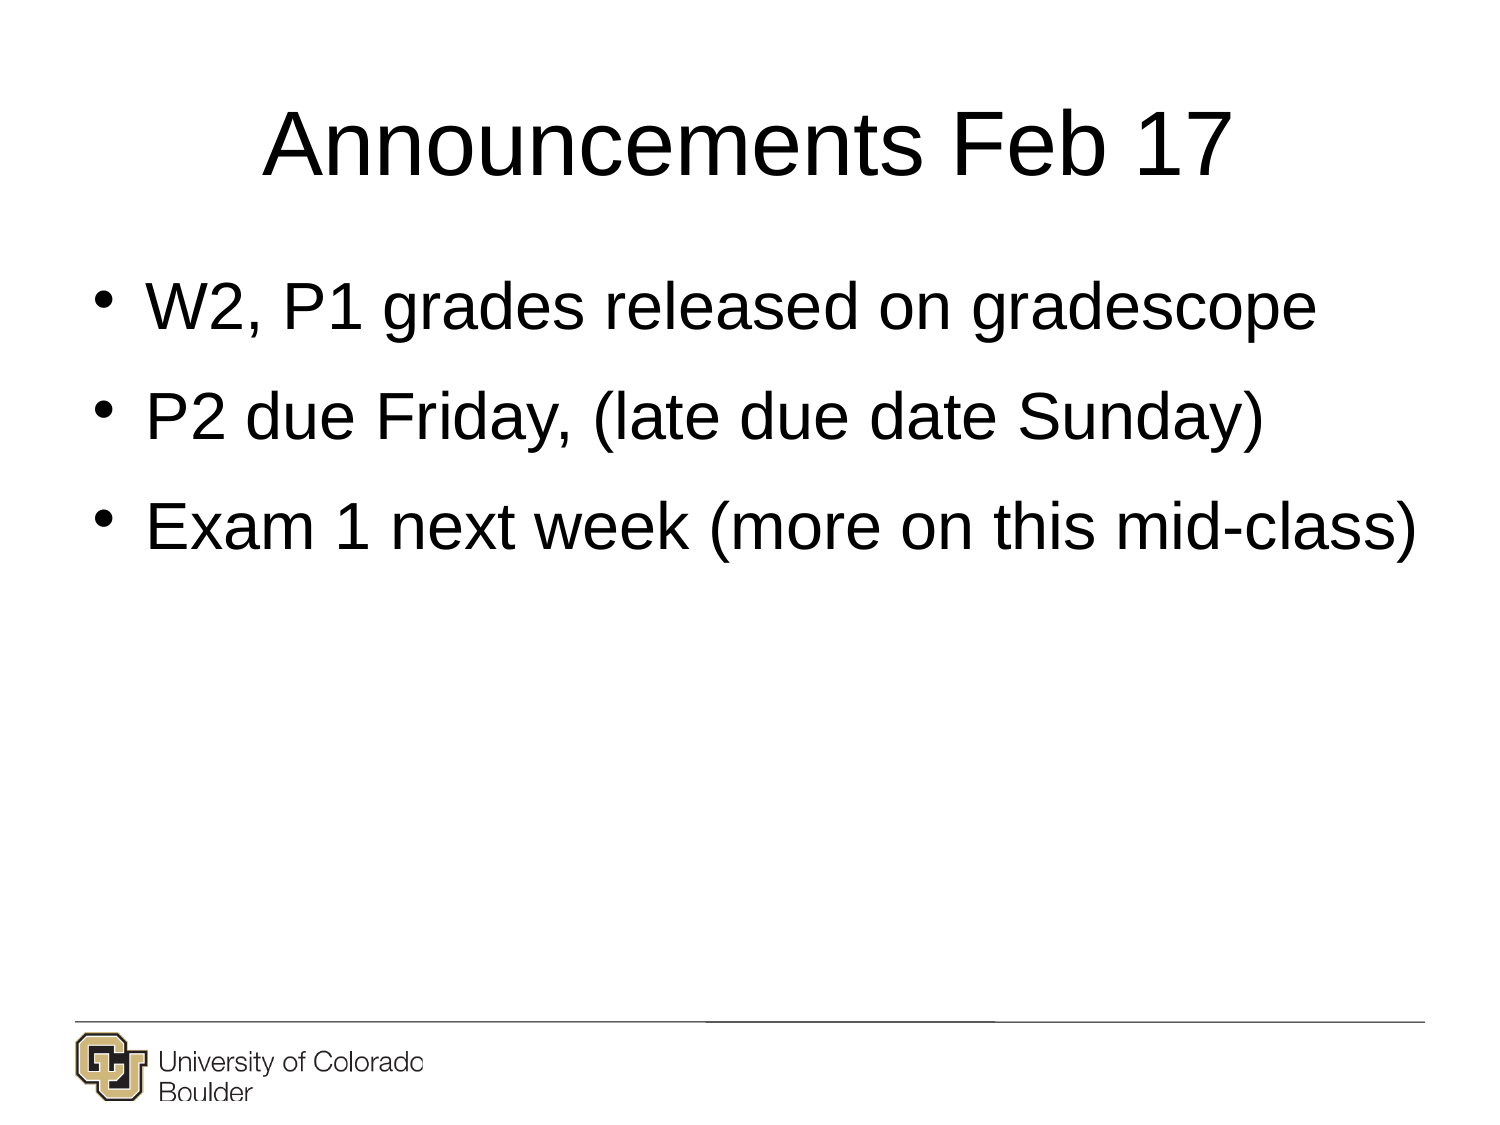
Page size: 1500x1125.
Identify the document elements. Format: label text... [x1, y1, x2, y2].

list W2, P1 grades released on gradescope P2 due Friday, (late due date Sunday) Exam 1 next week (more on this mid-class) [75, 263, 1425, 916]
title Announcements Feb 17 [75, 44, 1425, 233]
